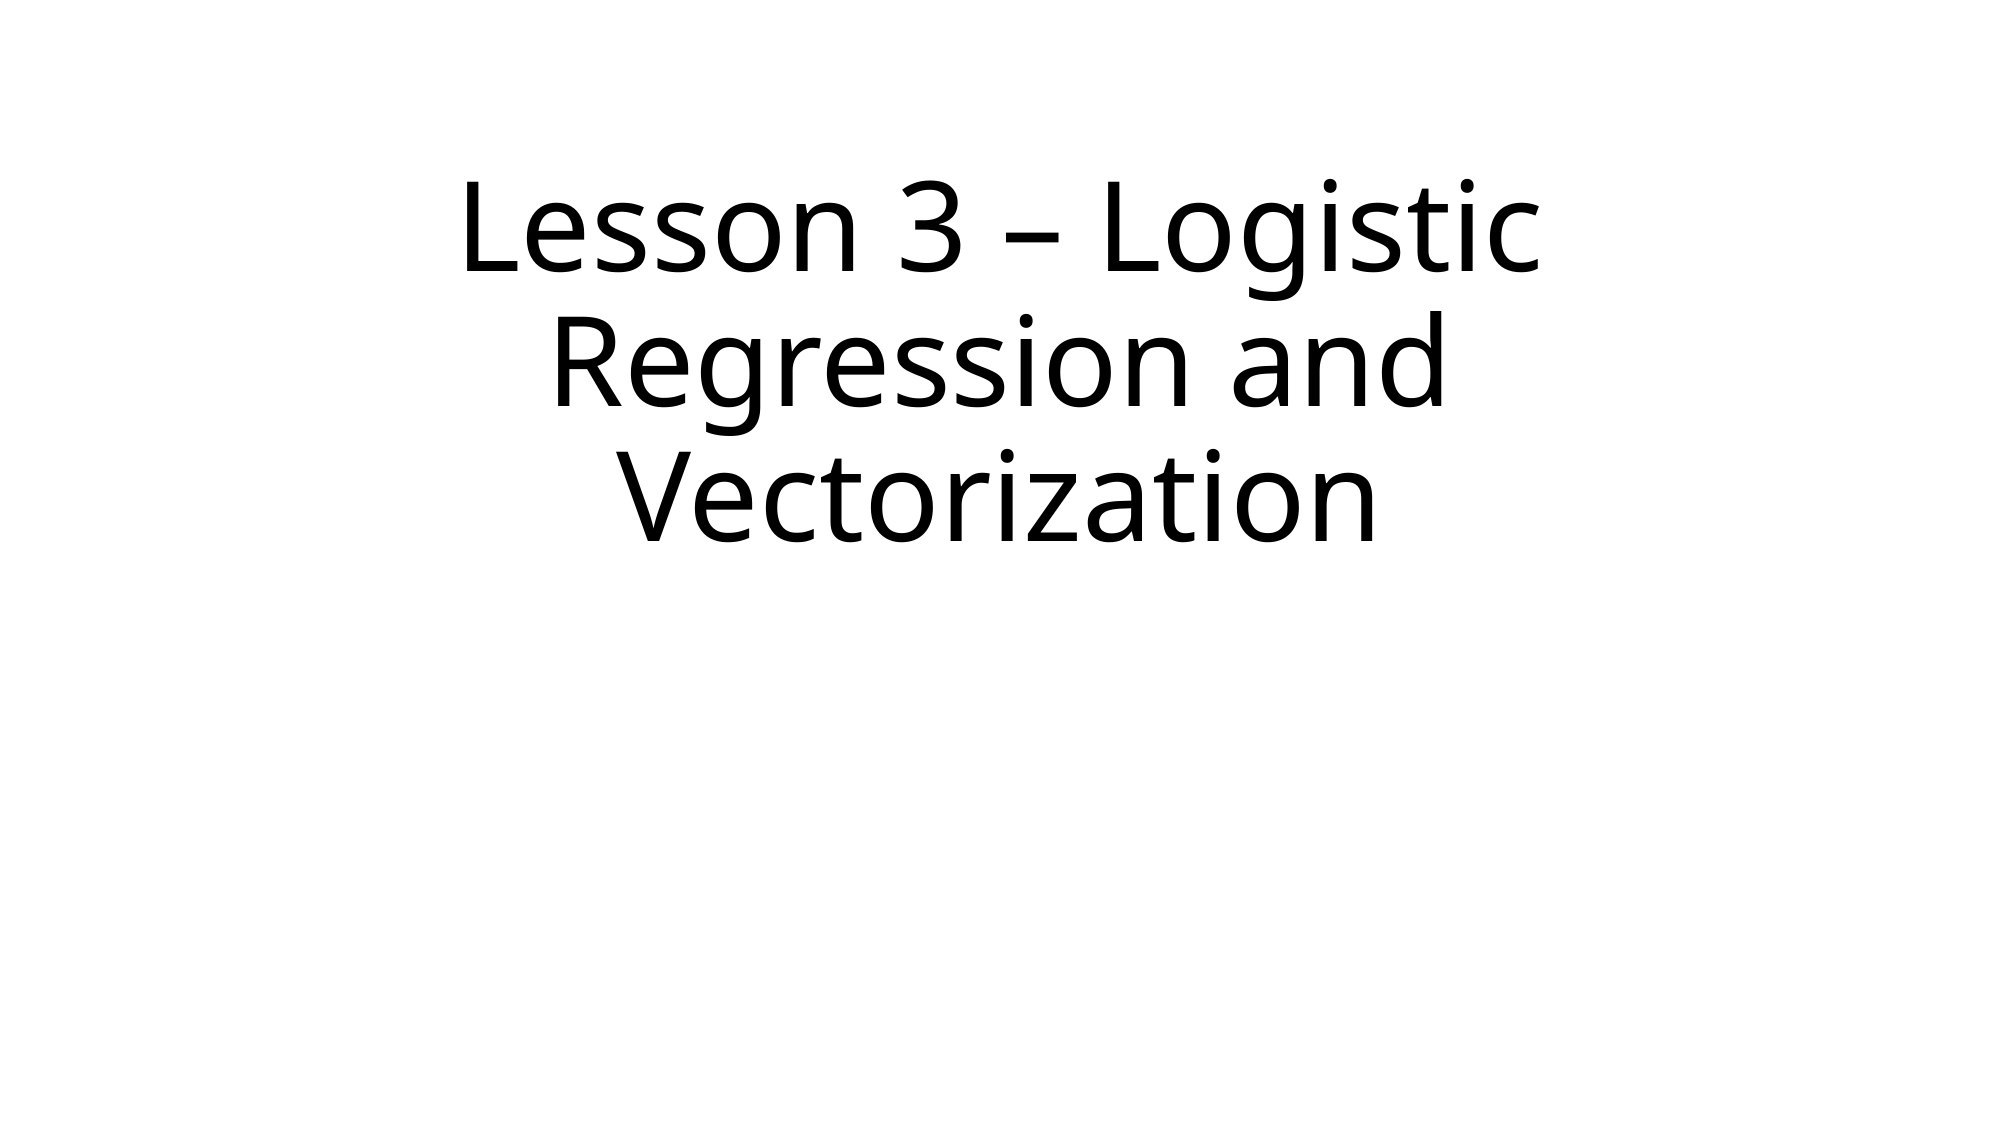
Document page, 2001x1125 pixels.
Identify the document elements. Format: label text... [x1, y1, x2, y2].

title Lesson 3 – Logistic Regression and Vectorization [249, 184, 1750, 576]
